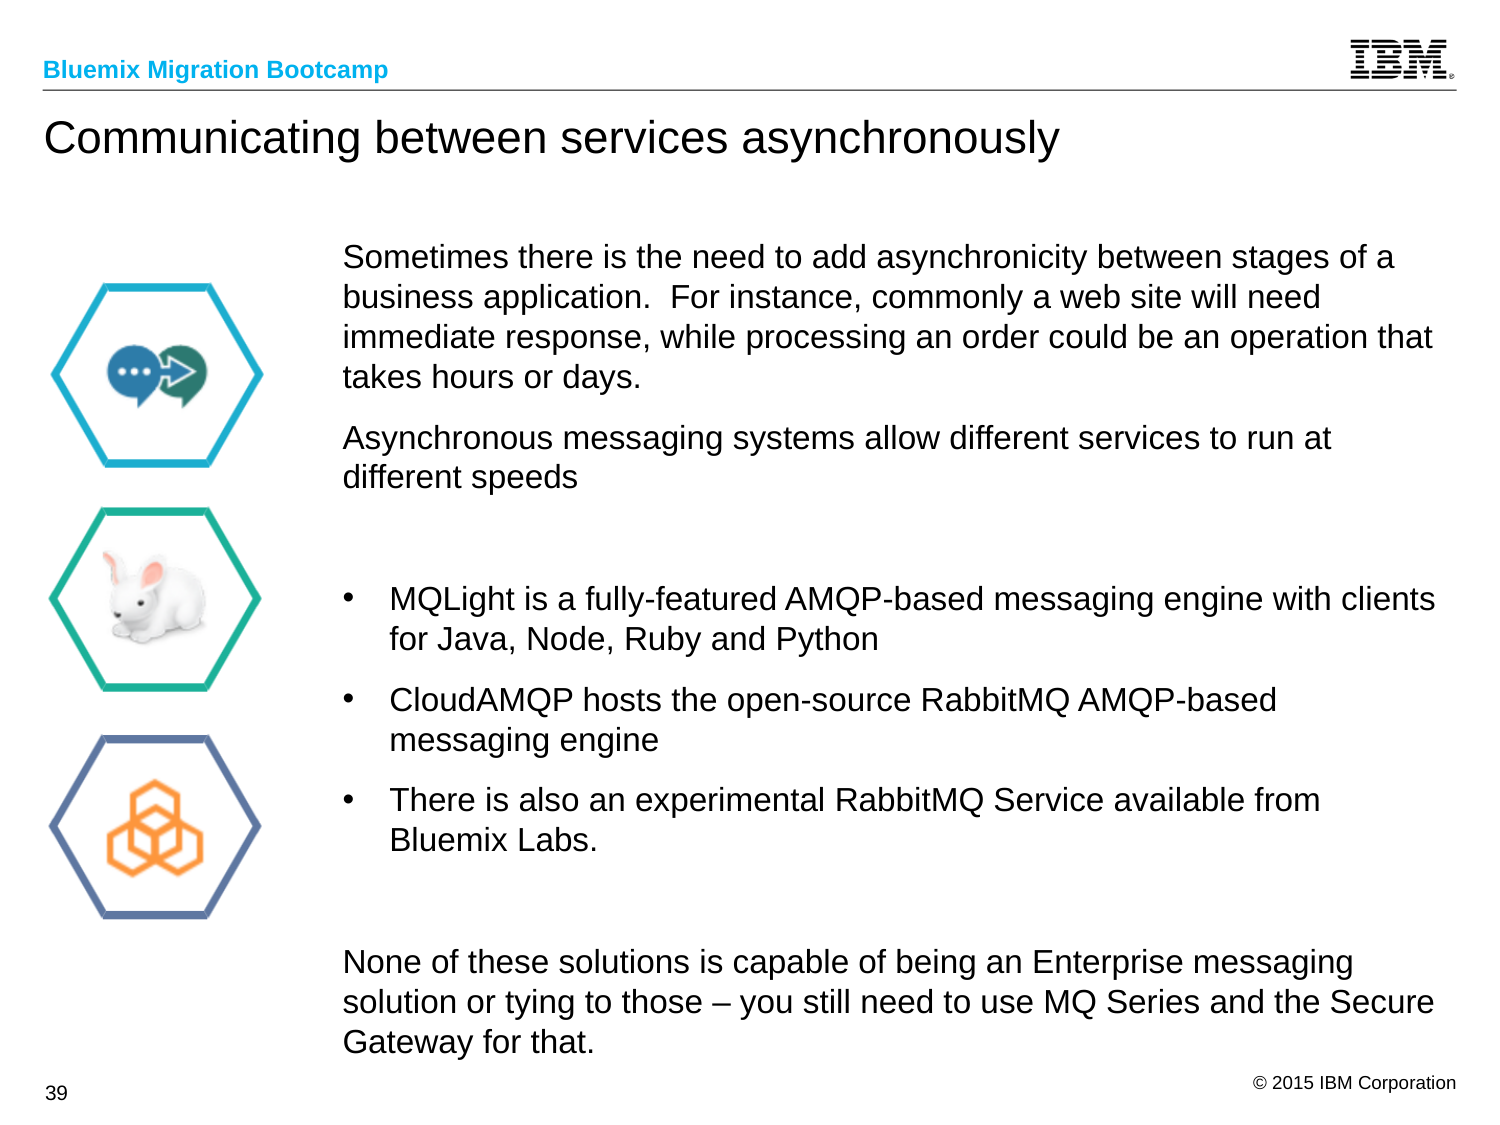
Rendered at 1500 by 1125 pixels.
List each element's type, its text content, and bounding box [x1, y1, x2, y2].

picture [36, 712, 271, 934]
picture [40, 277, 269, 474]
title Communicating between services asynchronously [43, 100, 1464, 288]
picture [38, 496, 269, 698]
text_box Sometimes there is the need to add asynchronicity between stages of a business application. For instance, commonly a web site will need immediate response, while processing an order could be an operation that takes hours or days. Asynchronous messaging systems allow different services to run at different speeds MQLight is a fully-featured AMQP-based messaging engine with clients for Java, Node, Ruby and Python CloudAMQP hosts the open-source RabbitMQ AMQP-based messaging engine There is also an experimental RabbitMQ Service available from Bluemix Labs. None of these solutions is capable of being an Enterprise messaging solution or tying to those – you still need to use MQ Series and the Secure Gateway for that. [327, 227, 1457, 1068]
picture [1336, 24, 1457, 91]
